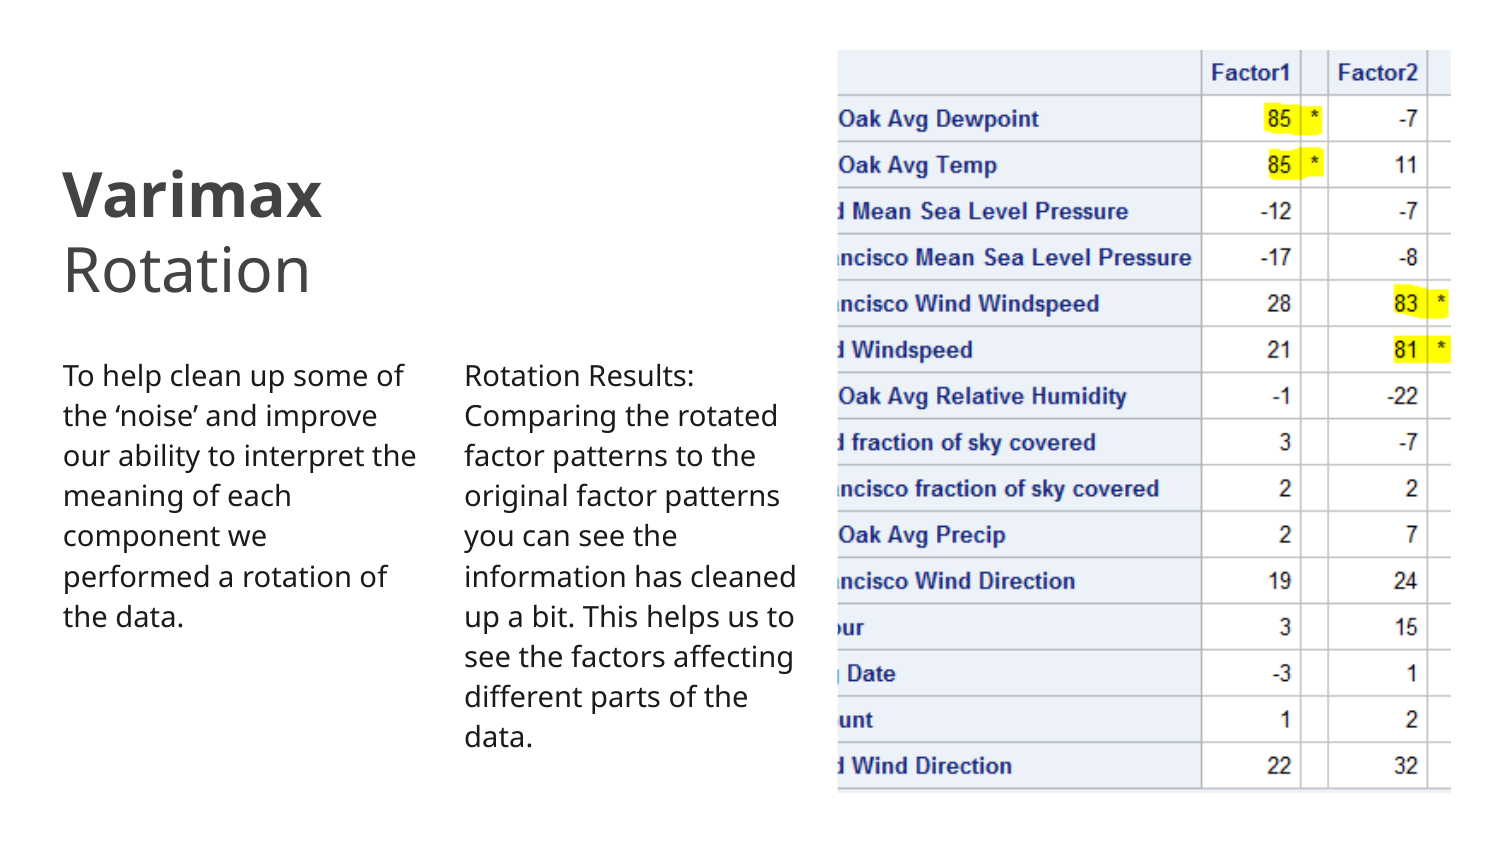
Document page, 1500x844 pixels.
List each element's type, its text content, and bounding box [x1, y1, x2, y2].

list Rotation Results: Comparing the rotated factor patterns to the original factor patterns you can see the information has cleaned up a bit. This helps us to see the factors affecting different parts of the data. [449, 336, 832, 752]
picture [837, 50, 1452, 793]
list To help clean up some of the ‘noise’ and improve our ability to interpret the meaning of each component we performed a rotation of the data. [47, 336, 437, 752]
title Varimax Rotation [47, 91, 832, 320]
